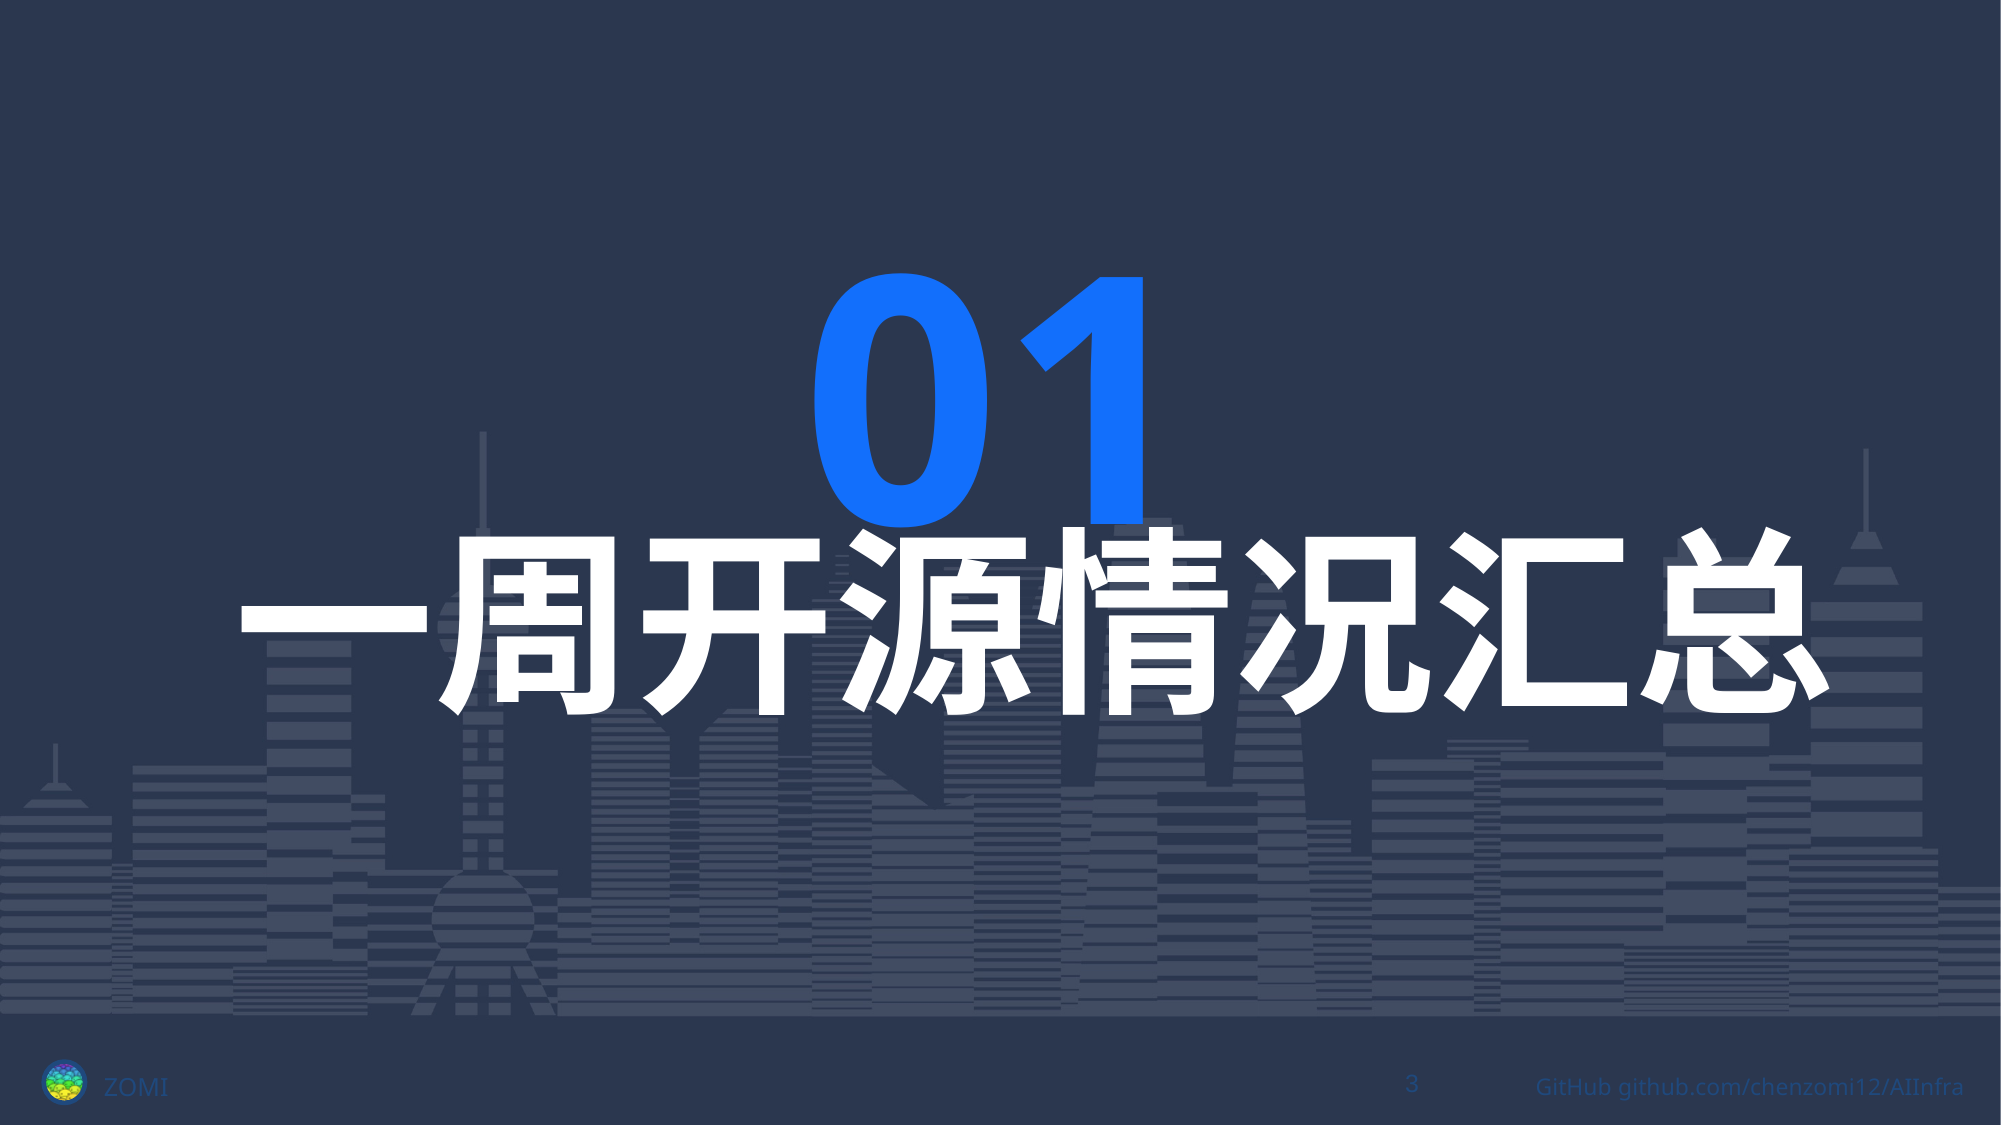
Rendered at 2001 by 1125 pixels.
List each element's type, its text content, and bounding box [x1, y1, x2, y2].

text_box 一周开源情况汇总 [203, 490, 1866, 746]
text_box 01 [787, 171, 1213, 490]
picture [0, 0, 2001, 1125]
